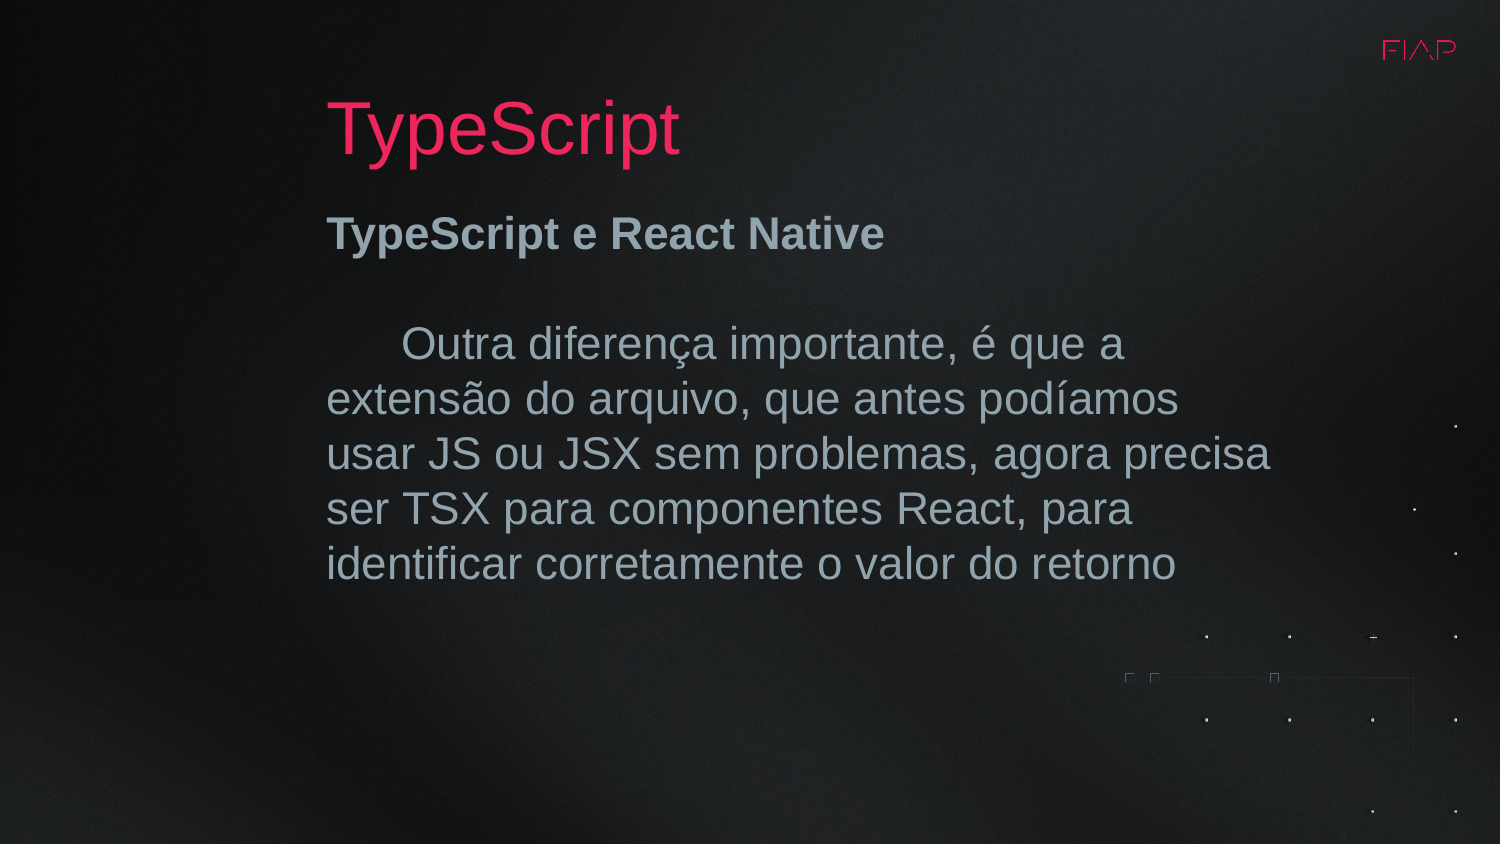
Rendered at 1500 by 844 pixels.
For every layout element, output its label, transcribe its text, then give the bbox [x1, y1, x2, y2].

picture [0, 0, 1500, 844]
text_box TypeScript [311, 72, 1126, 177]
text_box TypeScript e React Native Outra diferença importante, é que a extensão do arquivo, que antes podíamos usar JS ou JSX sem problemas, agora precisa ser TSX para componentes React, para identificar corretamente o valor do retorno [311, 196, 1292, 651]
